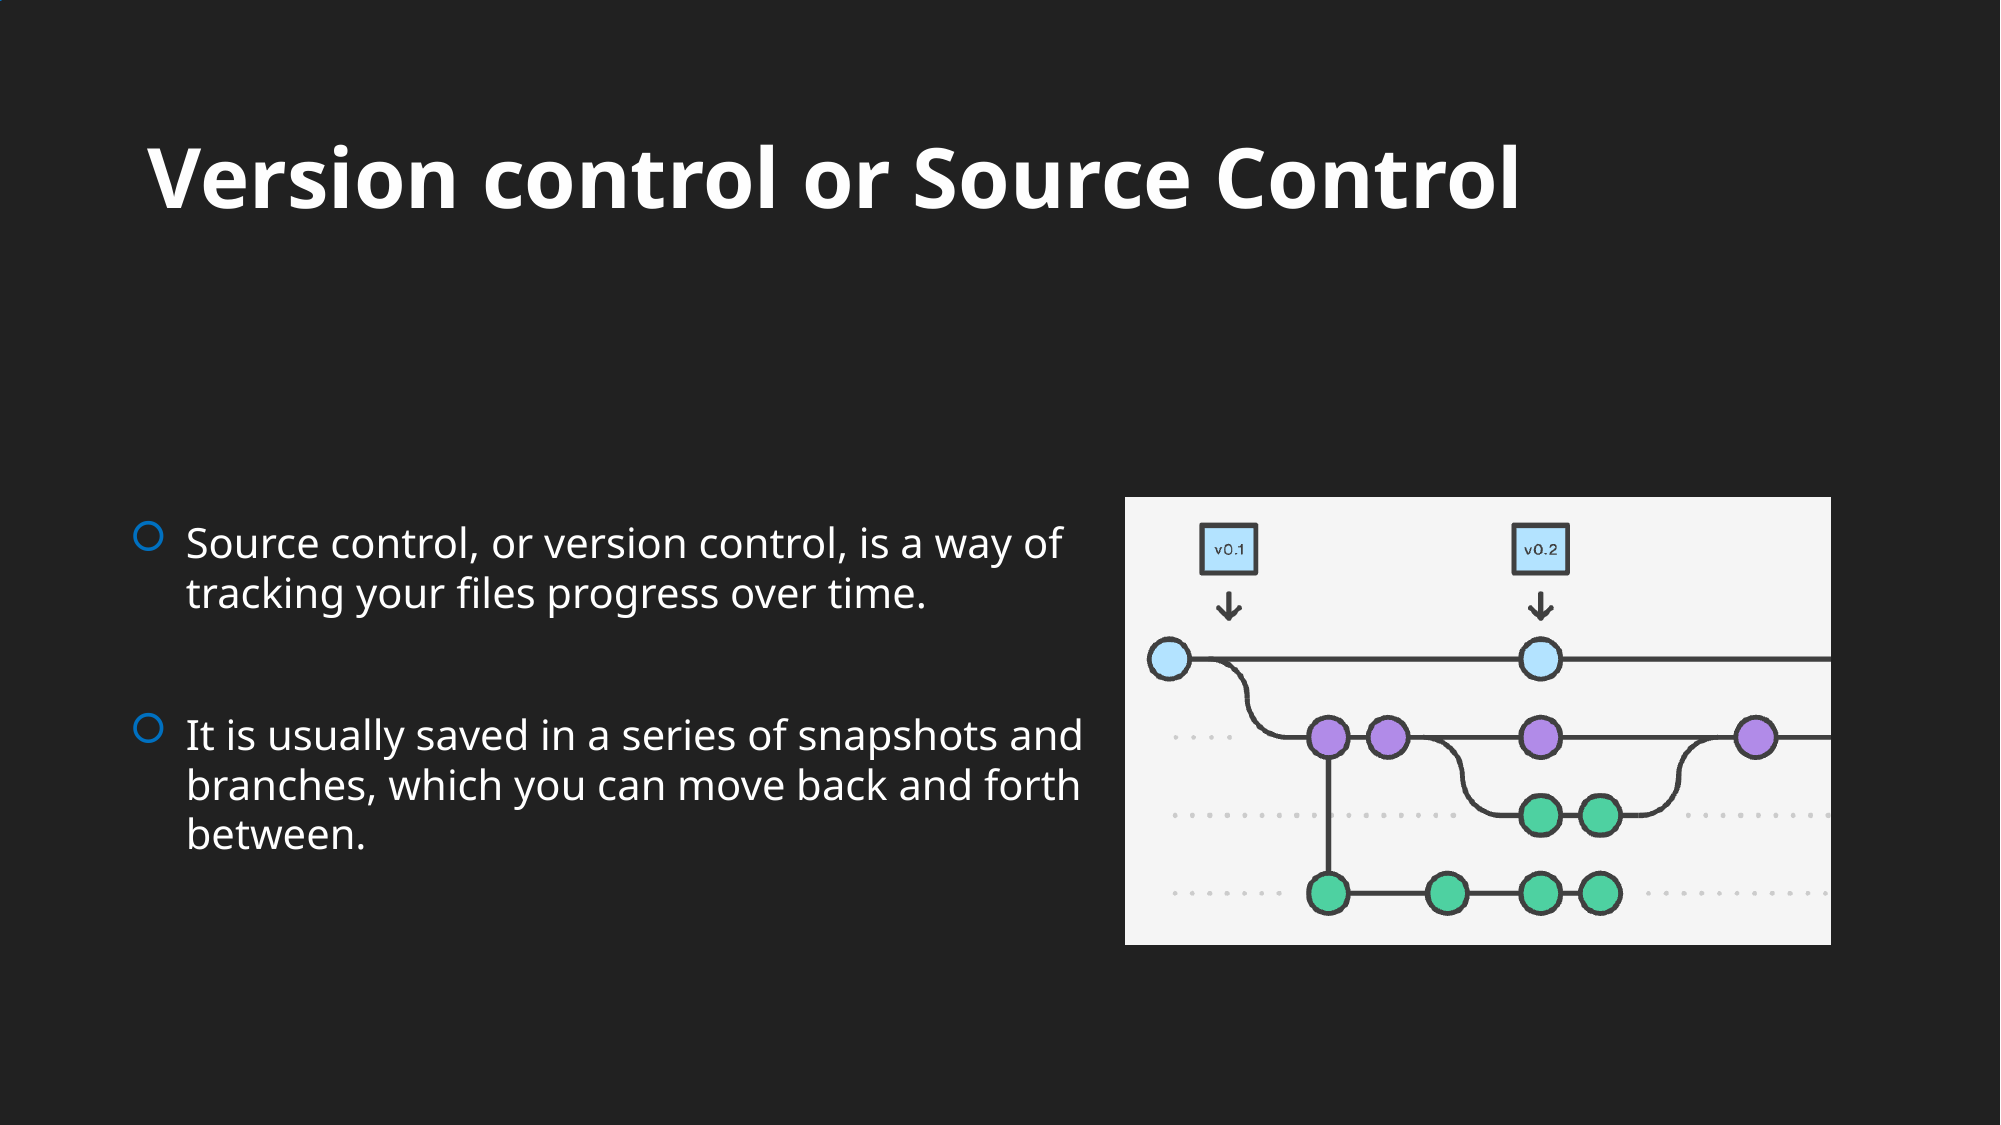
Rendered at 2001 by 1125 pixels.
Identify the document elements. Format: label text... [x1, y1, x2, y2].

title Version control or Source Control [132, 73, 1868, 233]
picture [1125, 497, 1831, 945]
text_box Source control, or version control, is a way of tracking your files progress over time. It is usually saved in a series of snapshots and branches, which you can move back and forth between. [114, 389, 1108, 986]
